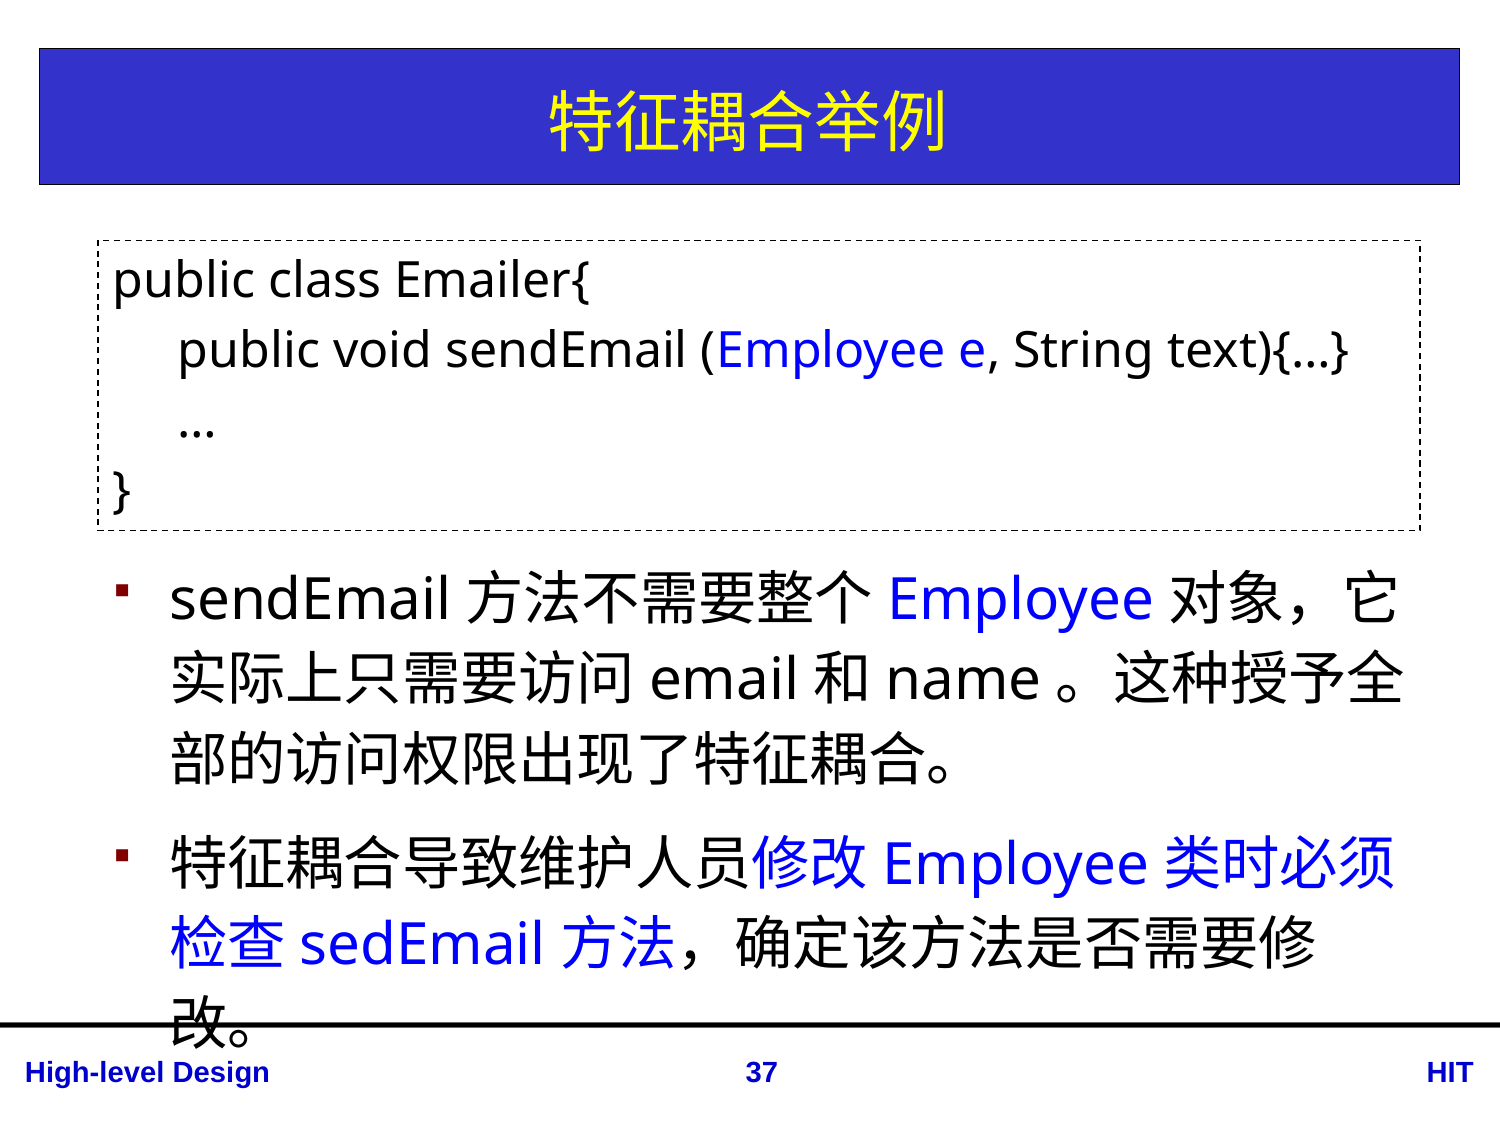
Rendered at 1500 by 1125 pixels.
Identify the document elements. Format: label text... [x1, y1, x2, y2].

text_box public class Emailer{ public void sendEmail (Employee e, String text){…} … } [98, 240, 1421, 531]
text_box sendEmail方法不需要整个Employee对象，它实际上只需要访问email和name。这种授予全部的访问权限出现了特征耦合。 特征耦合导致维护人员修改Employee类时必须检查sedEmail方法，确定该方法是否需要修改。 [98, 543, 1442, 996]
title 特征耦合举例 [38, 54, 1457, 185]
